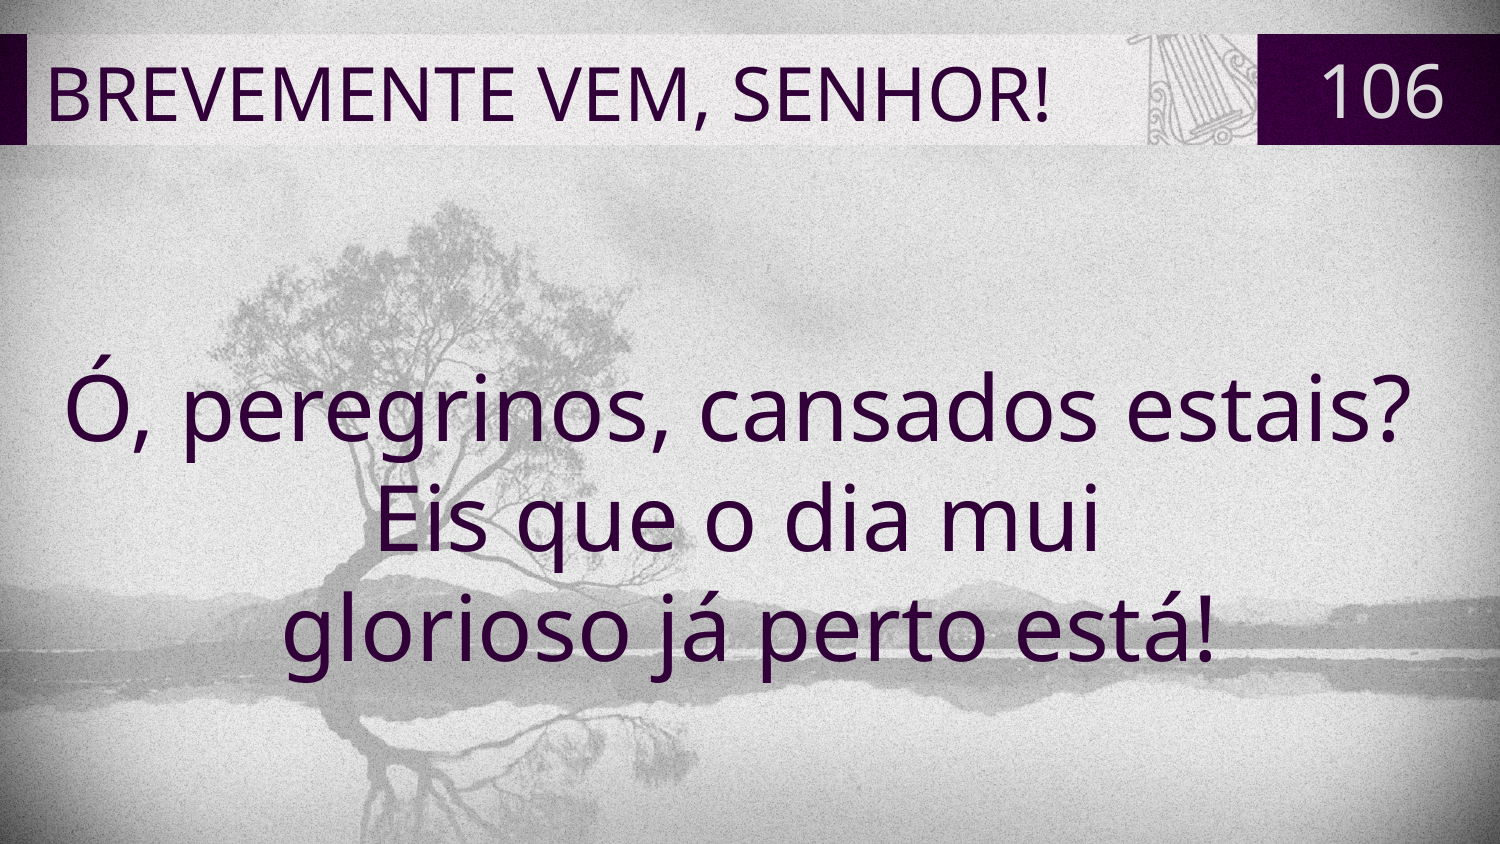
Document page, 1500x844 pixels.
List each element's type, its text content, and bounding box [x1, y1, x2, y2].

picture [0, 0, 1500, 185]
list Ó, peregrinos, cansados estais? Eis que o dia mui glorioso já perto está! [0, 185, 1500, 844]
title BREVEMENTE VEM, SENHOR! [29, 33, 1258, 151]
list 106 [1281, 36, 1483, 143]
